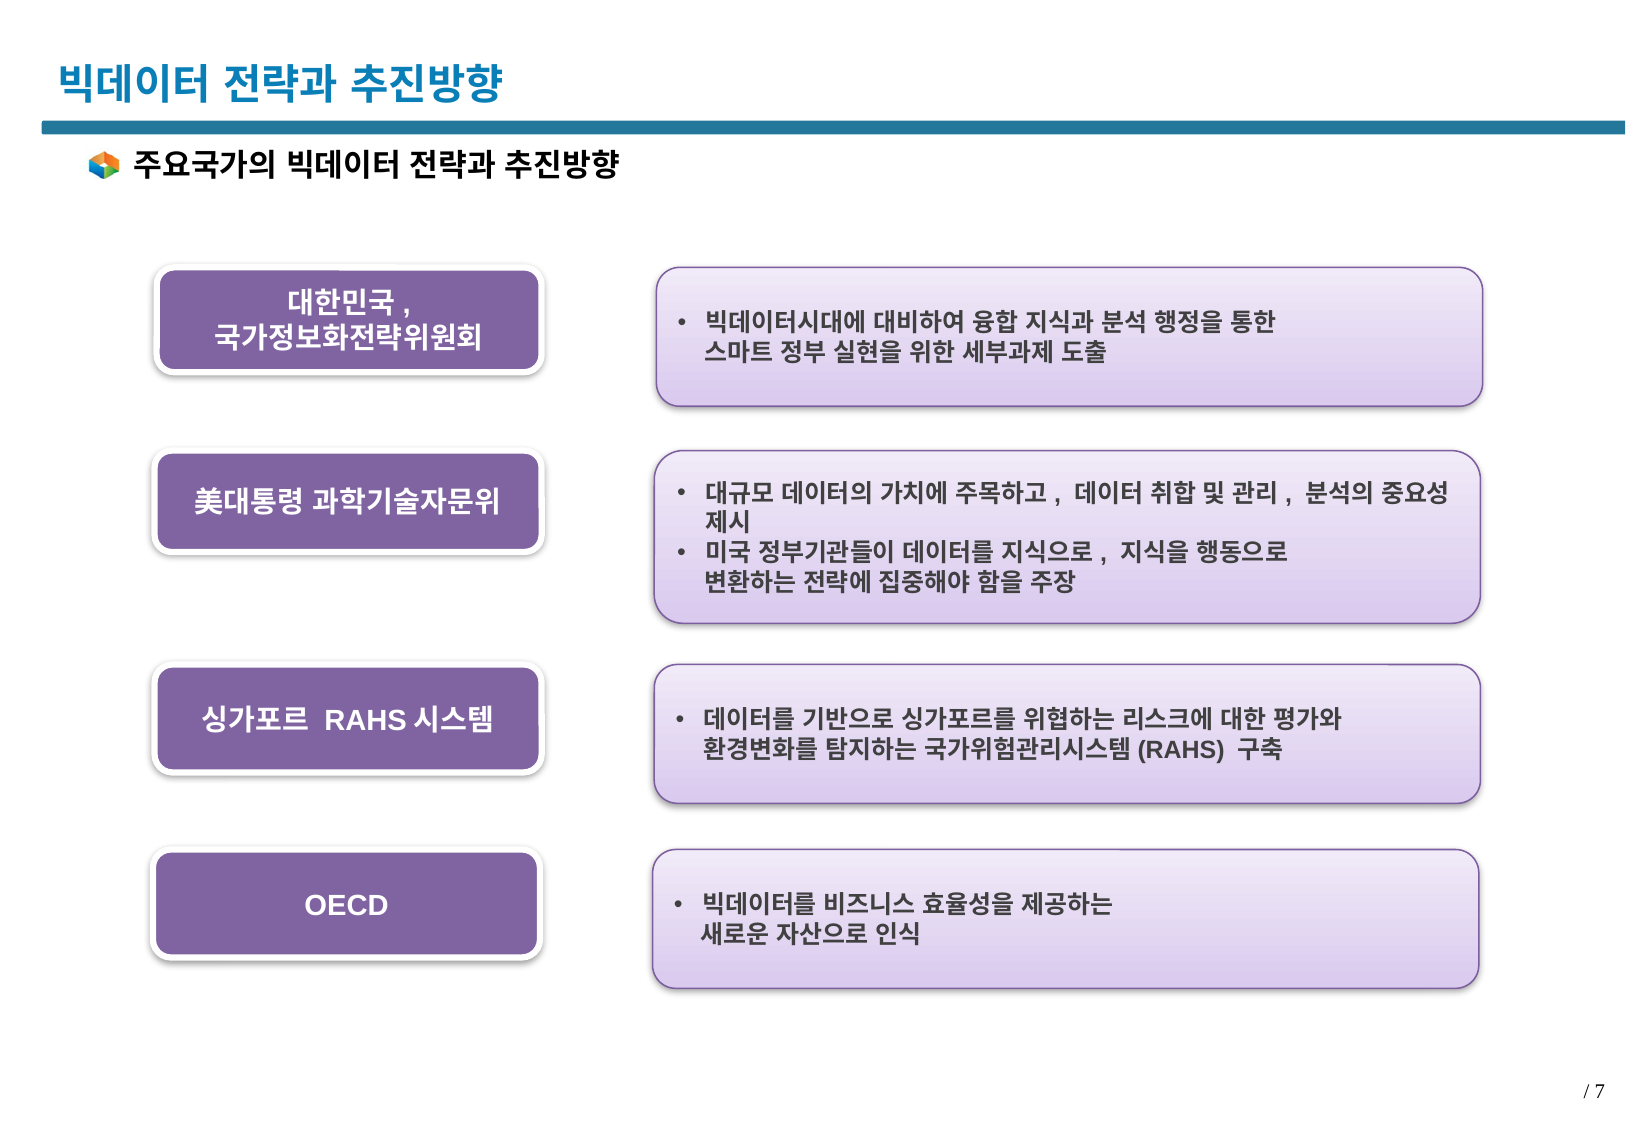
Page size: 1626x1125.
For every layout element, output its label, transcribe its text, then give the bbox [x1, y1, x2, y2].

text_box 싱가포르 RAHS시스템 [151, 661, 545, 776]
title 빅데이터 전략과 추진방향 [41, 75, 1006, 122]
text_box 빅데이터를 비즈니스 효율성을 제공하는 새로운 자산으로 인식 [651, 848, 1480, 990]
text_box [0, 0, 1625, 75]
text_box 주요국가의 빅데이터 전략과 추진방향 [86, 145, 1157, 183]
text_box 데이터를 기반으로 싱가포르를 위협하는 리스크에 대한 평가와 환경변화를 탐지하는 국가위험관리시스템(RAHS) 구축 [653, 663, 1482, 805]
text_box 美대통령 과학기술자문위 [151, 447, 545, 556]
text_box 대규모 데이터의 가치에 주목하고, 데이터 취합 및 관리, 분석의 중요성 제시 미국 정부기관들이 데이터를 지식으로, 지식을 행동으로 변환하는 전략에 집중해야 함을 주장 [653, 449, 1482, 625]
text_box 대한민국, 국가정보화전략위원회 [153, 264, 545, 376]
text_box 빅데이터시대에 대비하여 융합 지식과 분석 행정을 통한 스마트 정부 실현을 위한 세부과제 도출 [655, 266, 1484, 408]
text_box OECD [149, 846, 544, 961]
picture [86, 148, 121, 179]
slide_number / 7 [1245, 1070, 1625, 1106]
